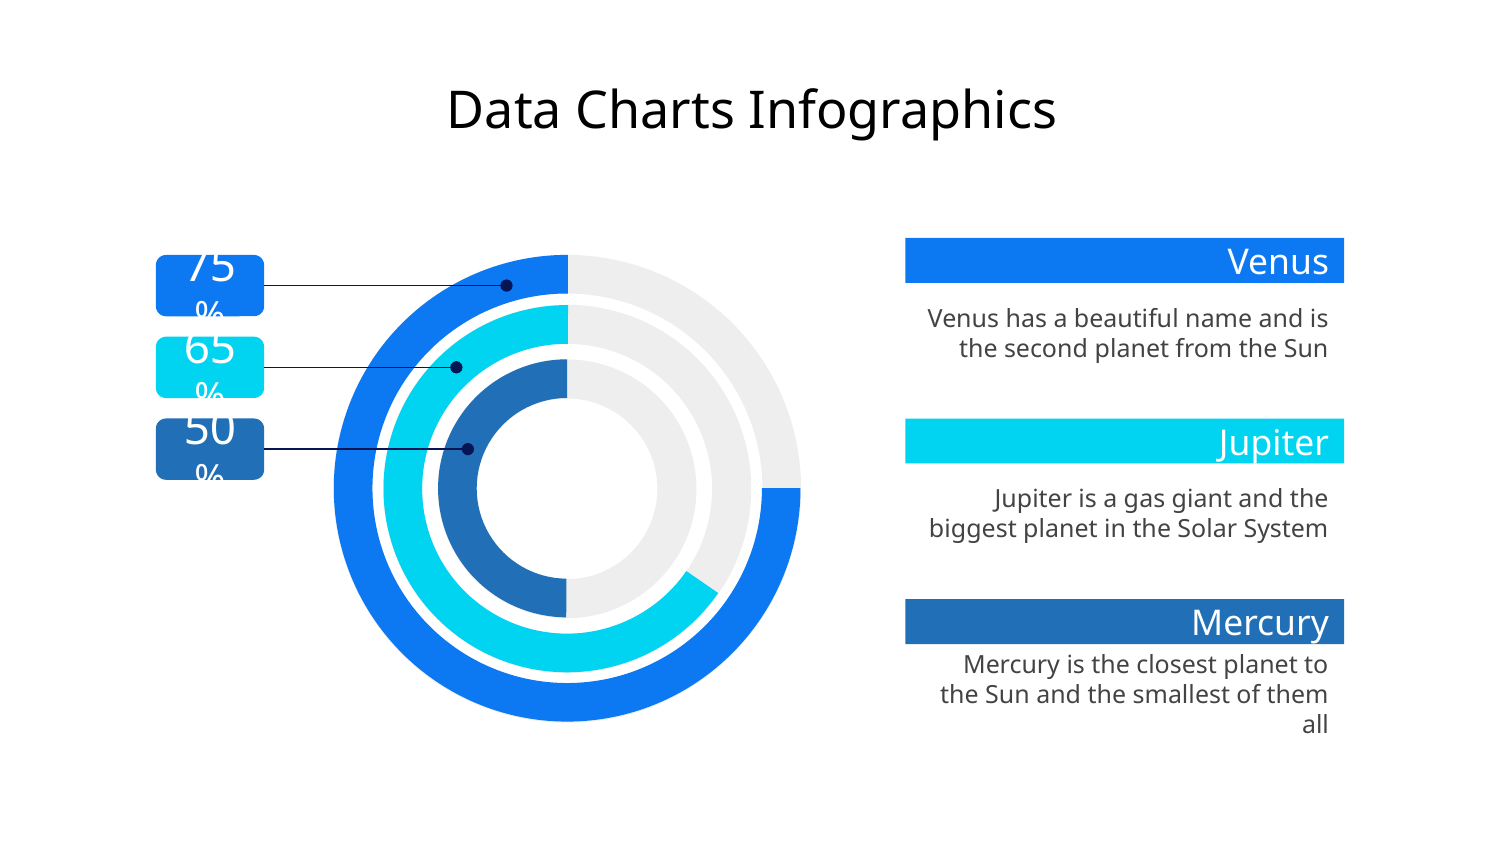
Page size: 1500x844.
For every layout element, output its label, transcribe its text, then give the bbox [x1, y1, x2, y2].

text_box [905, 598, 1345, 740]
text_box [905, 418, 1345, 560]
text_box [155, 254, 802, 723]
title Data Charts Infographics [79, 68, 1426, 148]
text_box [905, 237, 1345, 379]
